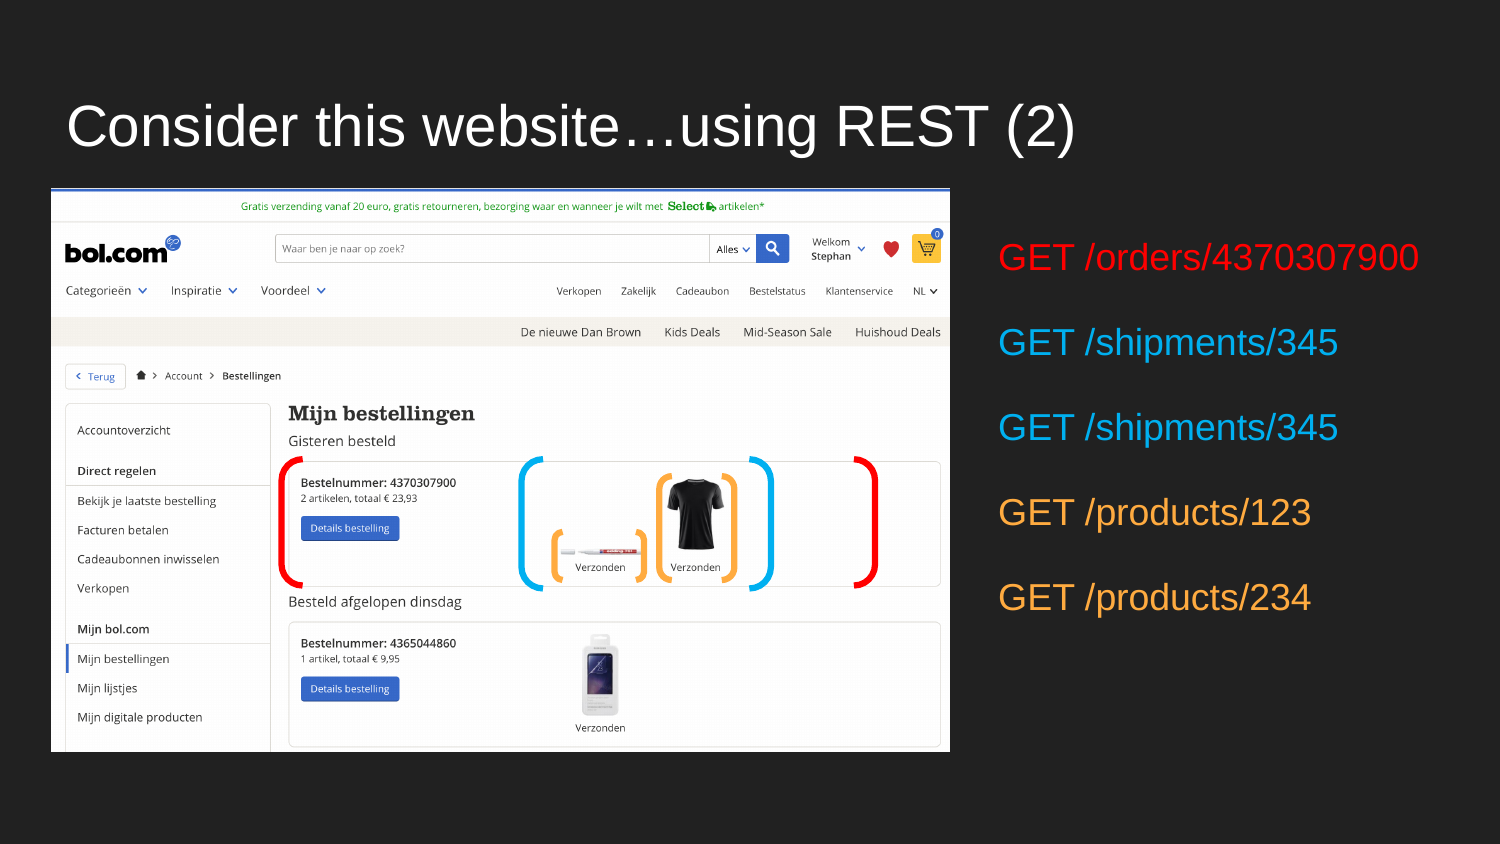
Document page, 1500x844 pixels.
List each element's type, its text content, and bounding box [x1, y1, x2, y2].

picture [50, 188, 951, 752]
text_box GET /orders/4370307900 GET /shipments/345 GET /shipments/345 GET /products/123 GET /products/234 [983, 211, 1500, 772]
title Consider this website…using REST (2) [51, 72, 1449, 167]
